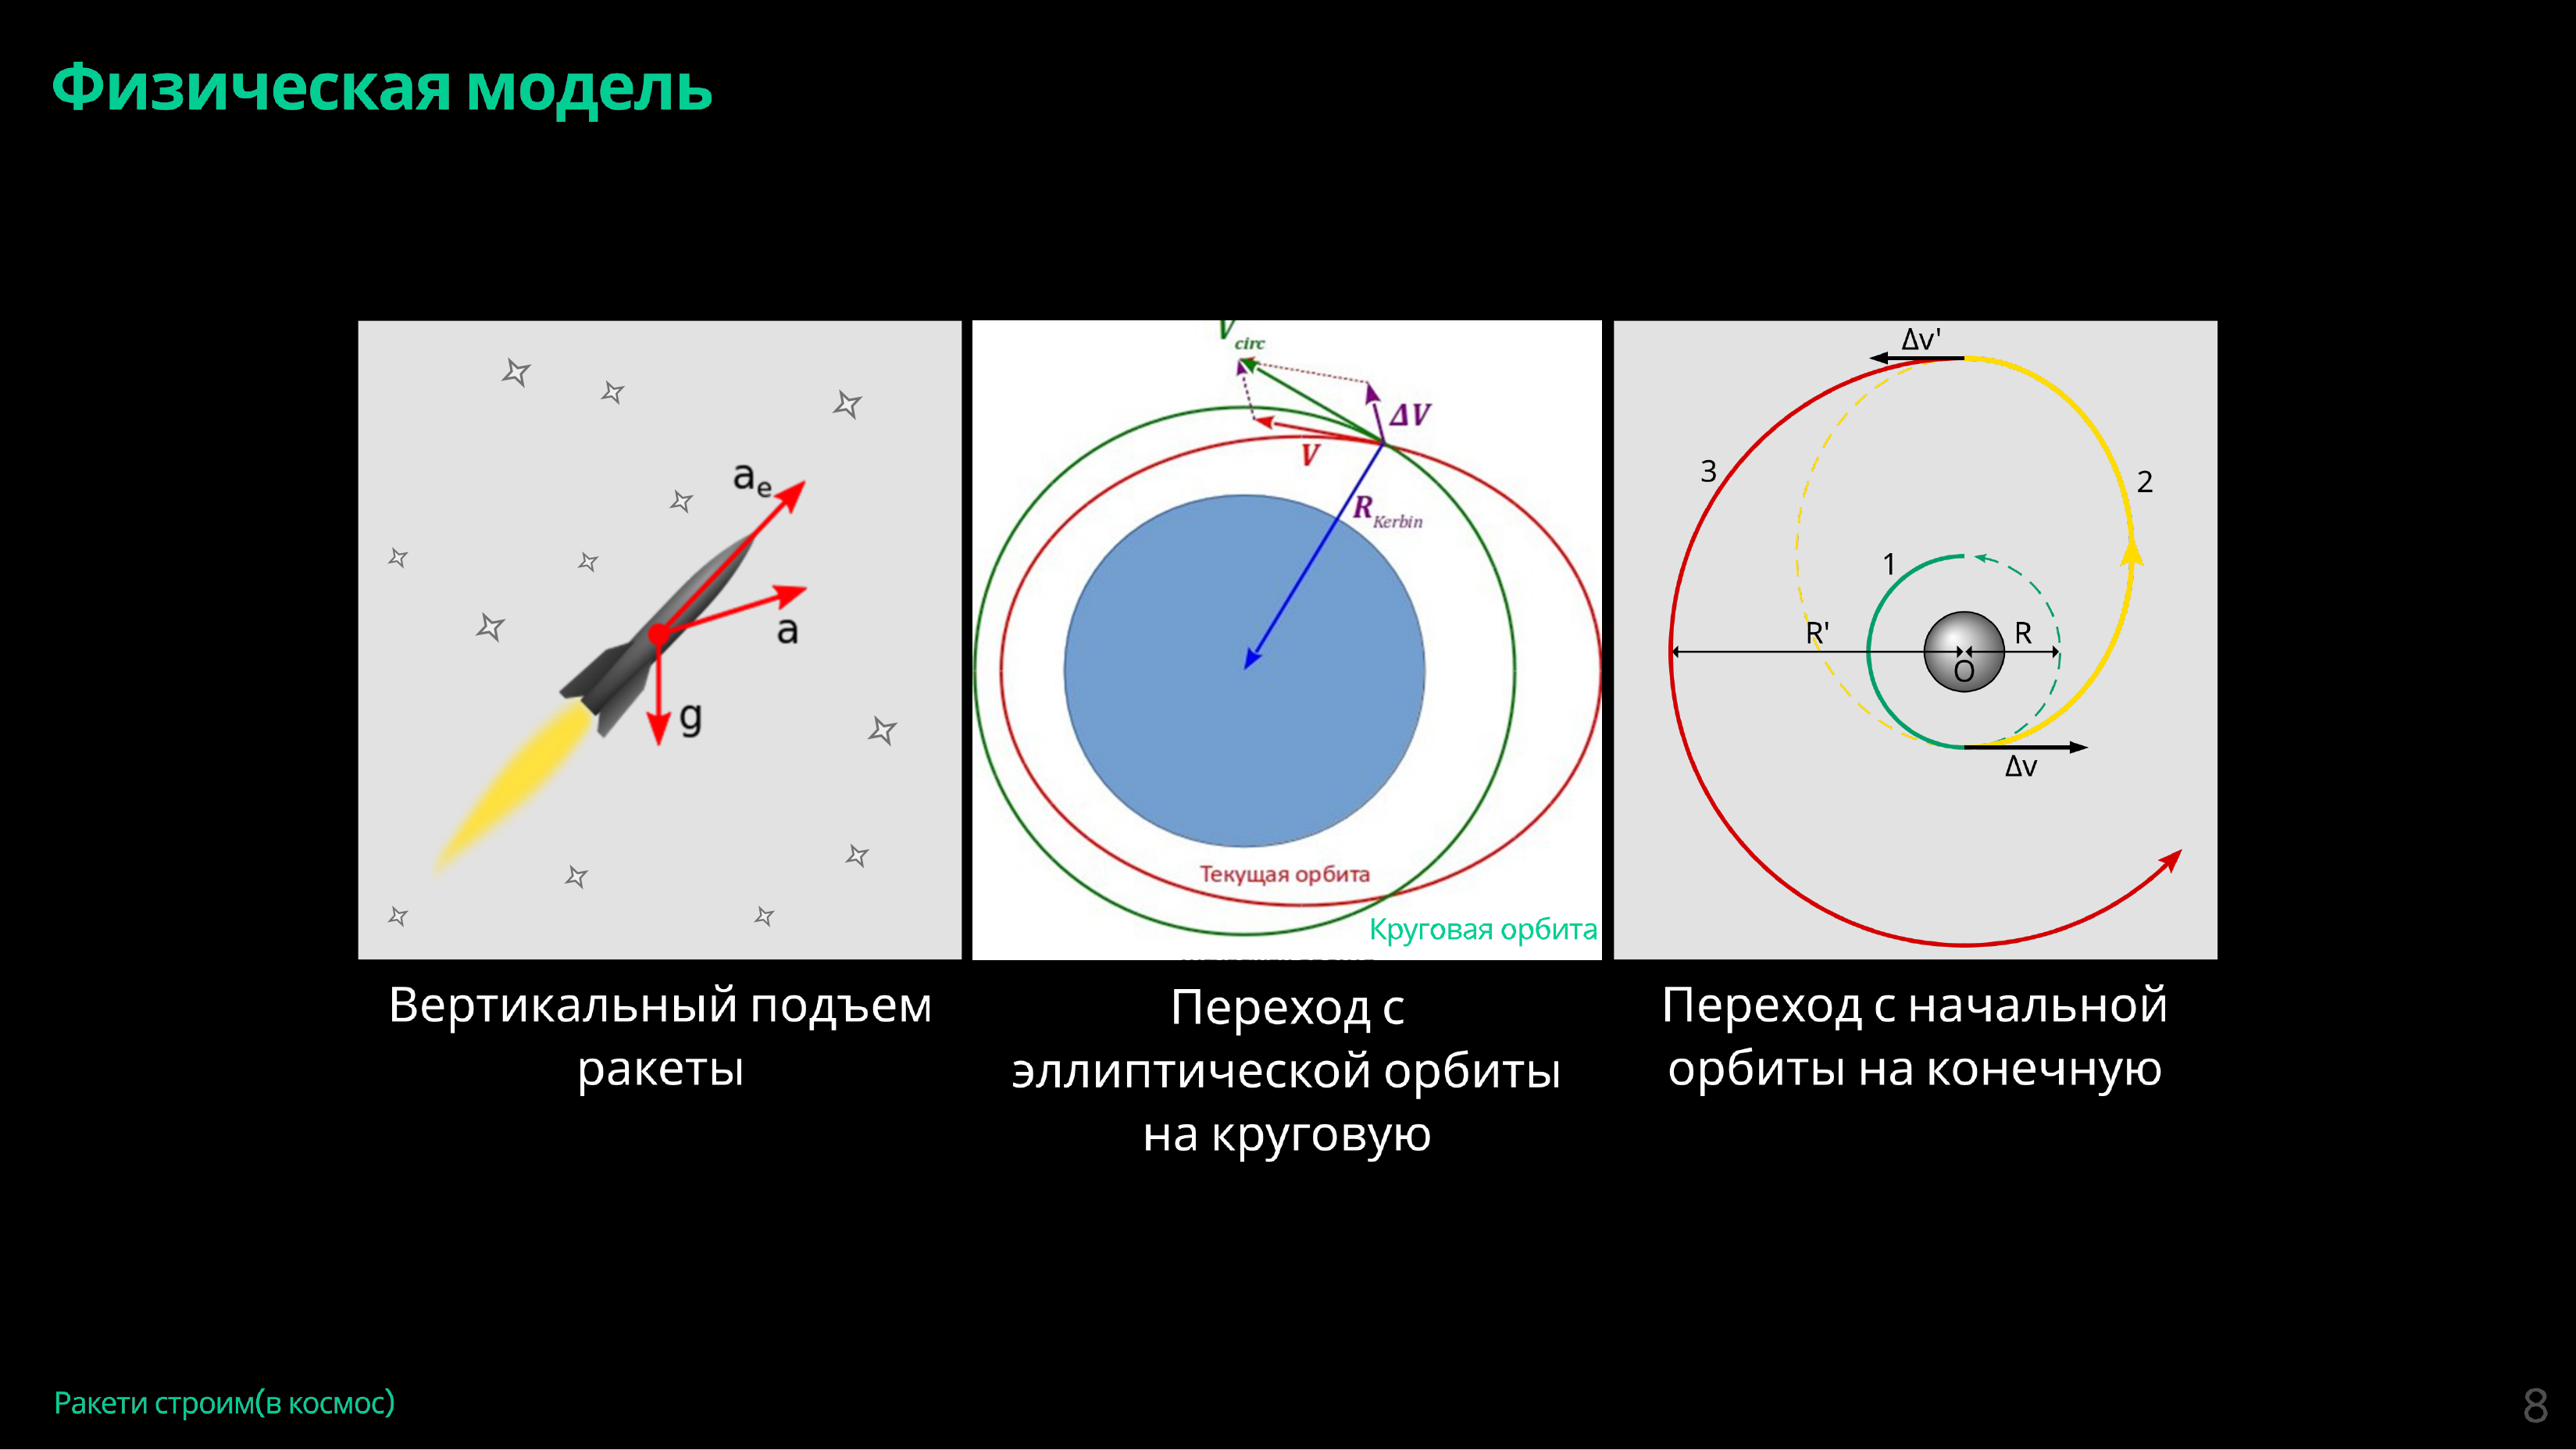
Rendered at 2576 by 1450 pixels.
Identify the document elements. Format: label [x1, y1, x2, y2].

picture [856, 704, 910, 758]
picture [569, 543, 607, 580]
picture [56, 1388, 394, 1420]
picture [1013, 989, 1558, 1162]
text_box [2524, 1388, 2548, 1423]
picture [379, 539, 416, 577]
picture [836, 834, 879, 877]
picture [1665, 984, 2165, 1096]
picture [490, 345, 544, 399]
picture [745, 898, 783, 935]
picture [660, 480, 703, 523]
picture [820, 378, 874, 432]
picture [379, 898, 416, 935]
picture [591, 371, 634, 414]
text_box [1614, 320, 1657, 960]
text_box [2187, 320, 2218, 960]
picture [464, 601, 518, 655]
picture [392, 984, 929, 1096]
text_box [972, 320, 1603, 960]
picture [1656, 316, 2189, 955]
picture [555, 855, 598, 898]
text_box [358, 320, 962, 960]
picture [53, 62, 712, 122]
